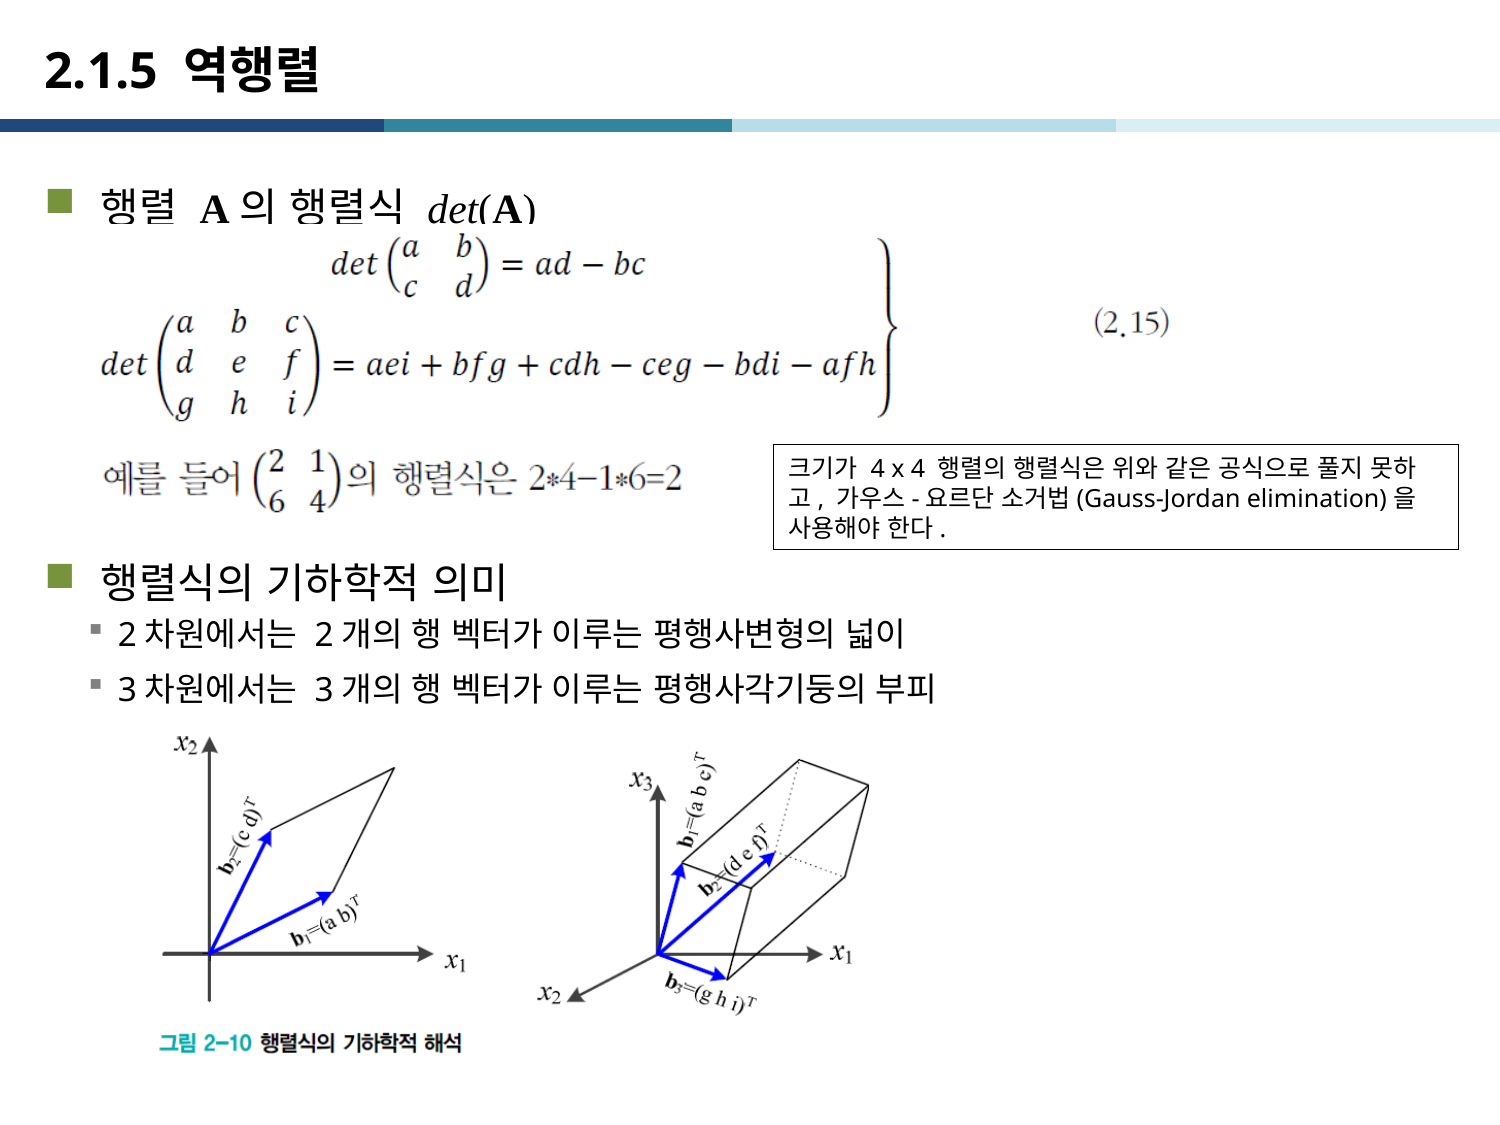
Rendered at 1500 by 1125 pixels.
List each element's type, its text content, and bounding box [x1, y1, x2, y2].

picture [145, 727, 869, 1062]
text_box 크기가 4 x 4 행렬의 행렬식은 위와 같은 공식으로 풀지 못하고, 가우스-요르단 소거법(Gauss-Jordan elimination)을 사용해야 한다. [773, 444, 1459, 550]
list 행렬 A의 행렬식 det(A) 행렬식의 기하학적 의미 2차원에서는 2개의 행 벡터가 이루는 평행사변형의 넓이 3차원에서는 3개의 행 벡터가 이루는 평행사각기둥의 부피 [29, 148, 1471, 1083]
title 2.1.5 역행렬 [29, 23, 1270, 114]
picture [100, 223, 1176, 426]
picture [100, 448, 683, 516]
